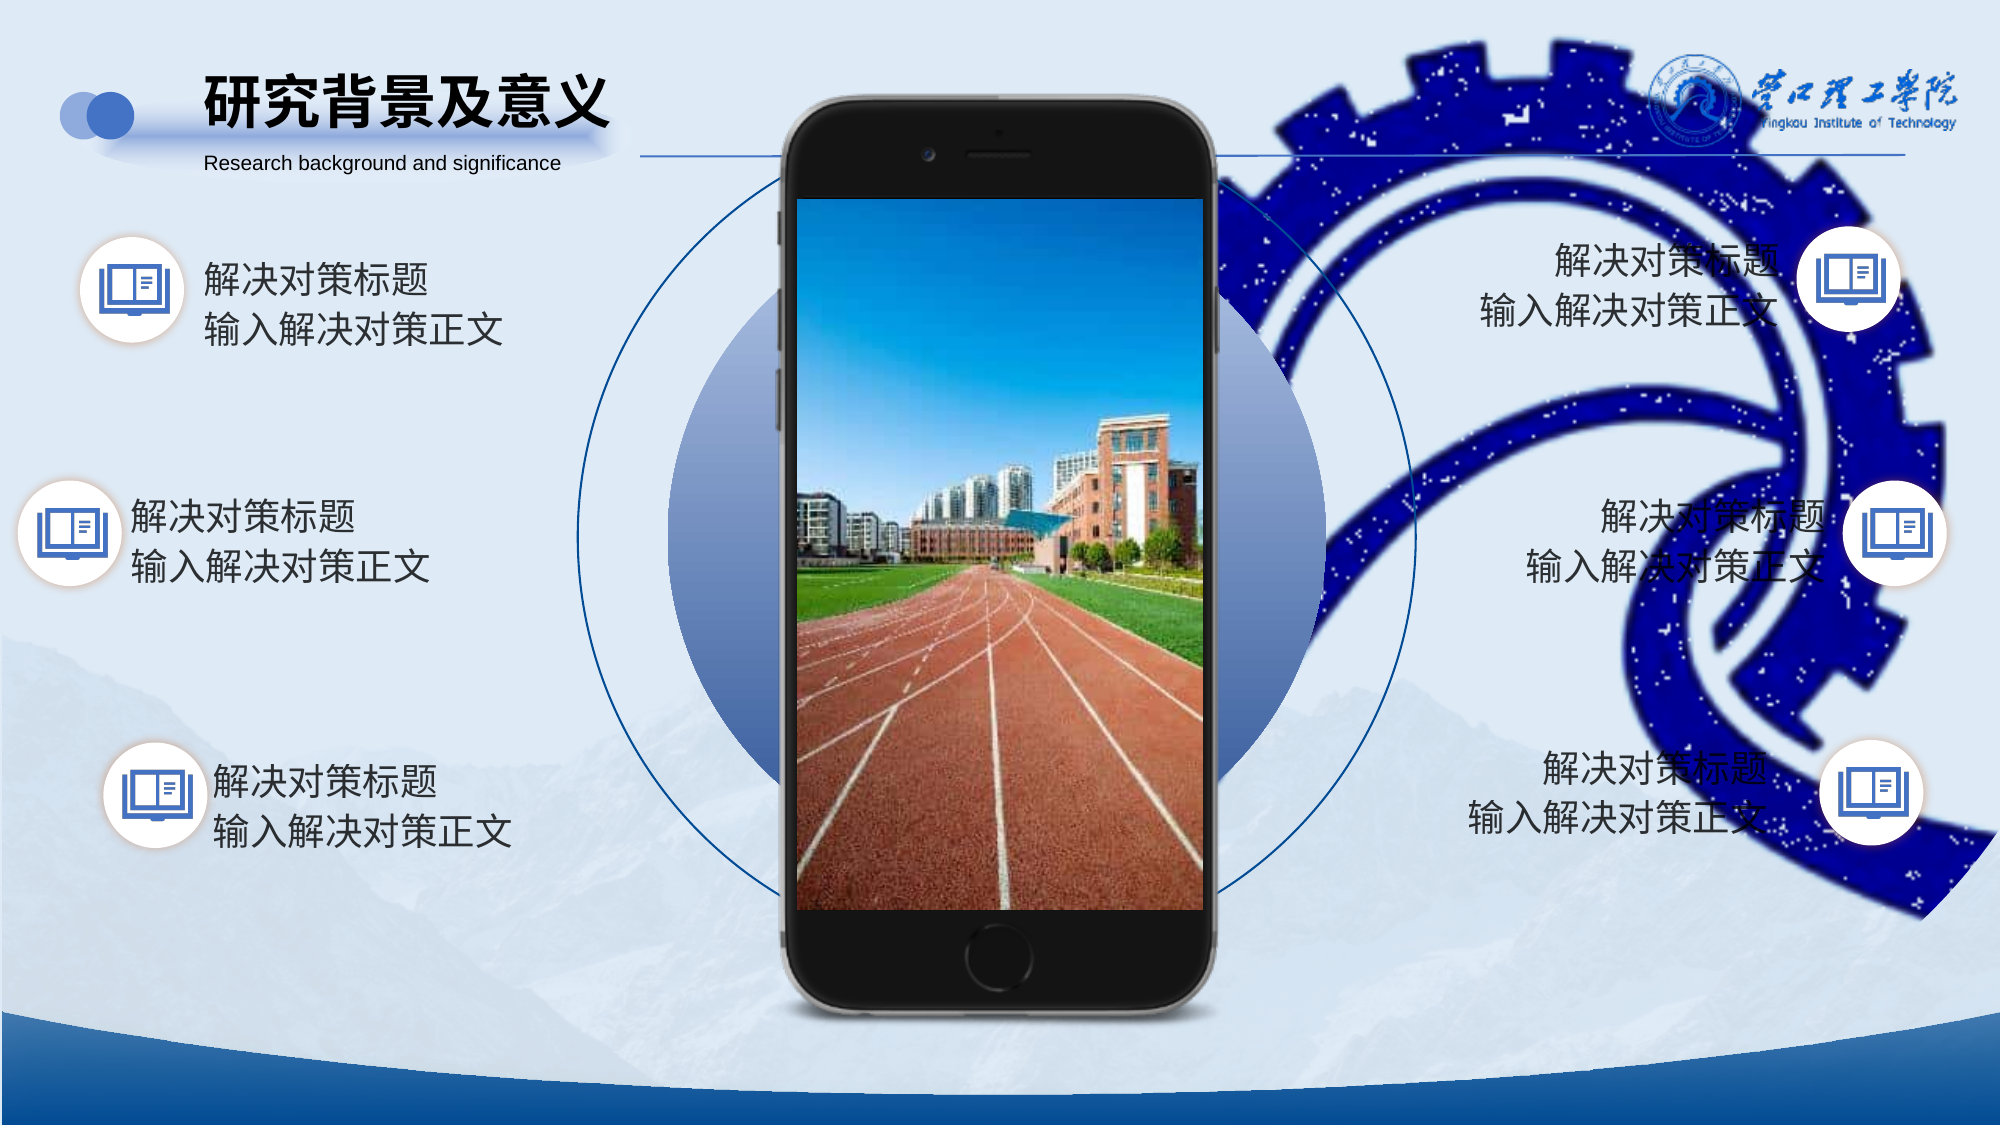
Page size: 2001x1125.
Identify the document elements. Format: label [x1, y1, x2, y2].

picture [2, 0, 2000, 1125]
text_box [1284, 117, 1416, 956]
text_box [577, 117, 718, 956]
text_box [59, 91, 135, 140]
